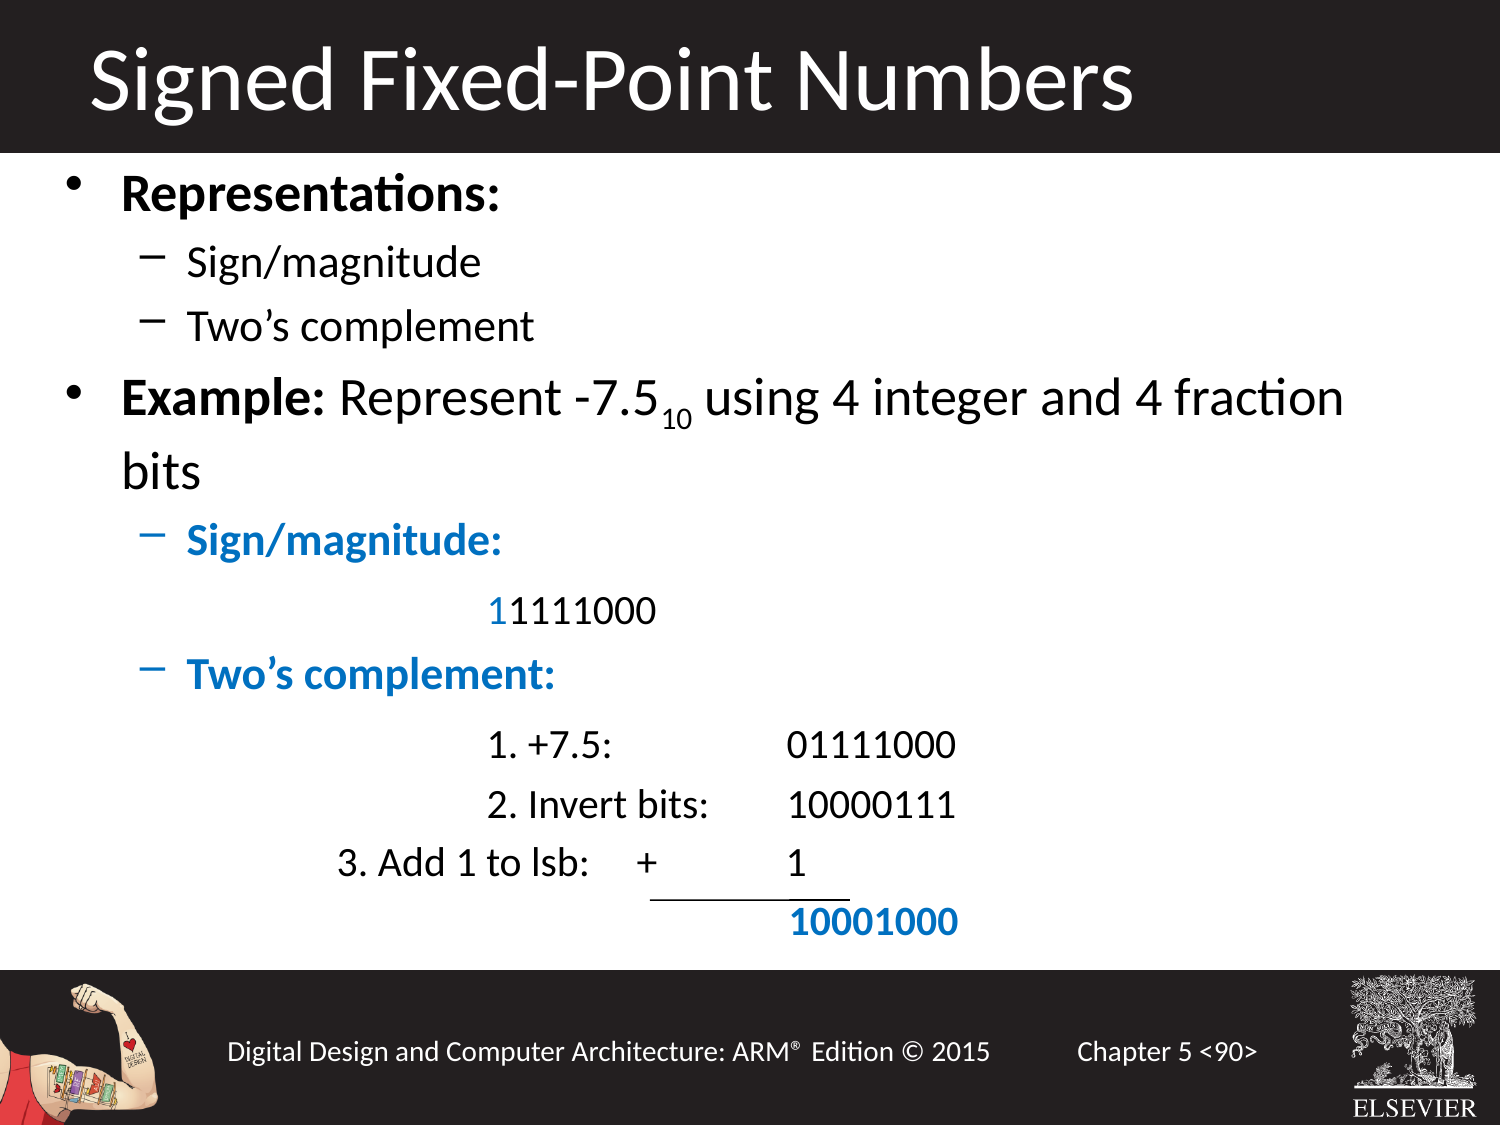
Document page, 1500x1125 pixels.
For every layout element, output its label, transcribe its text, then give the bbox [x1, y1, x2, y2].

text_box Signed Fixed-Point Numbers [75, 11, 1375, 136]
picture [1350, 974, 1477, 1117]
text_box [87, 174, 1413, 1025]
picture [0, 979, 163, 1125]
text_box Representations: Sign/magnitude Two’s complement Example: Represent -7.510 using 4 integer and 4 fraction bits Sign/magnitude: 11111000 Two’s complement: 1. +7.5: 01111000 2. Invert bits: 10000111 3. Add 1 to lsb: + 1 10001000 [50, 149, 1375, 1000]
